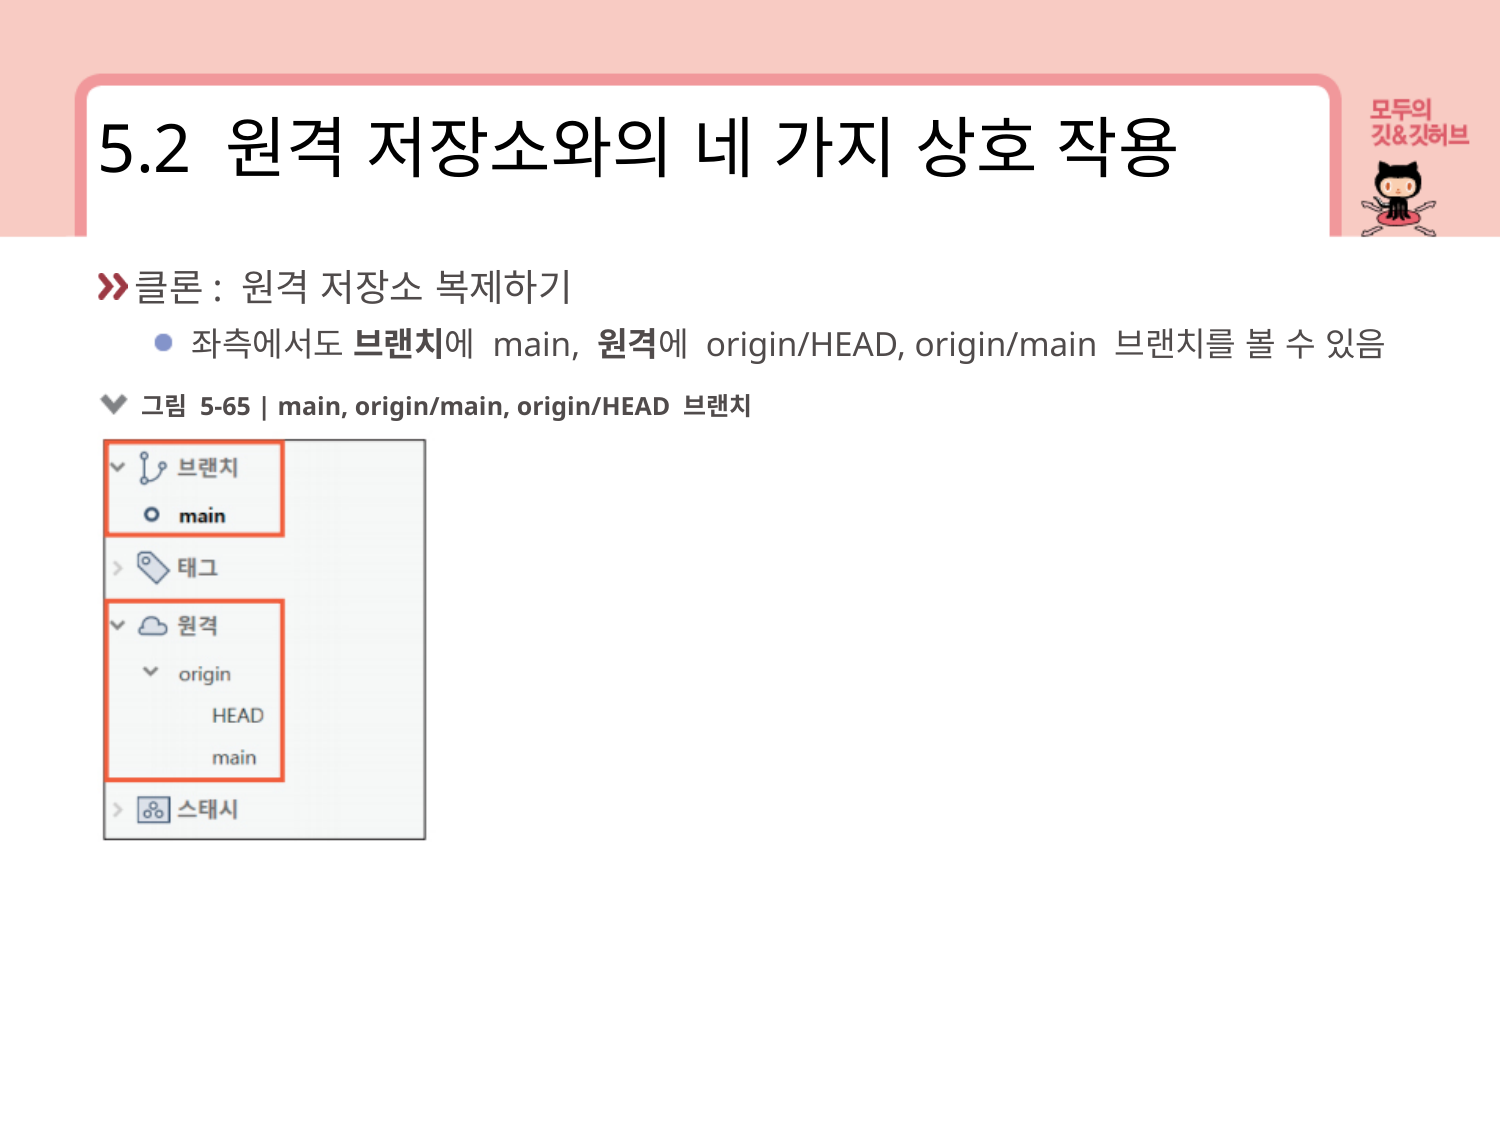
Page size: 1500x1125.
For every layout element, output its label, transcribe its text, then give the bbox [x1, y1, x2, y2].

picture [0, 0, 1500, 1125]
text_box 5.2 원격 저장소와의 네 가지 상호 작용 [82, 61, 1413, 193]
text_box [97, 380, 1374, 426]
text_box 클론: 원격 저장소 복제하기 좌측에서도 브랜치에 main, 원격에 origin/HEAD, origin/main 브랜치를 볼 수 있음 [82, 252, 1413, 1067]
